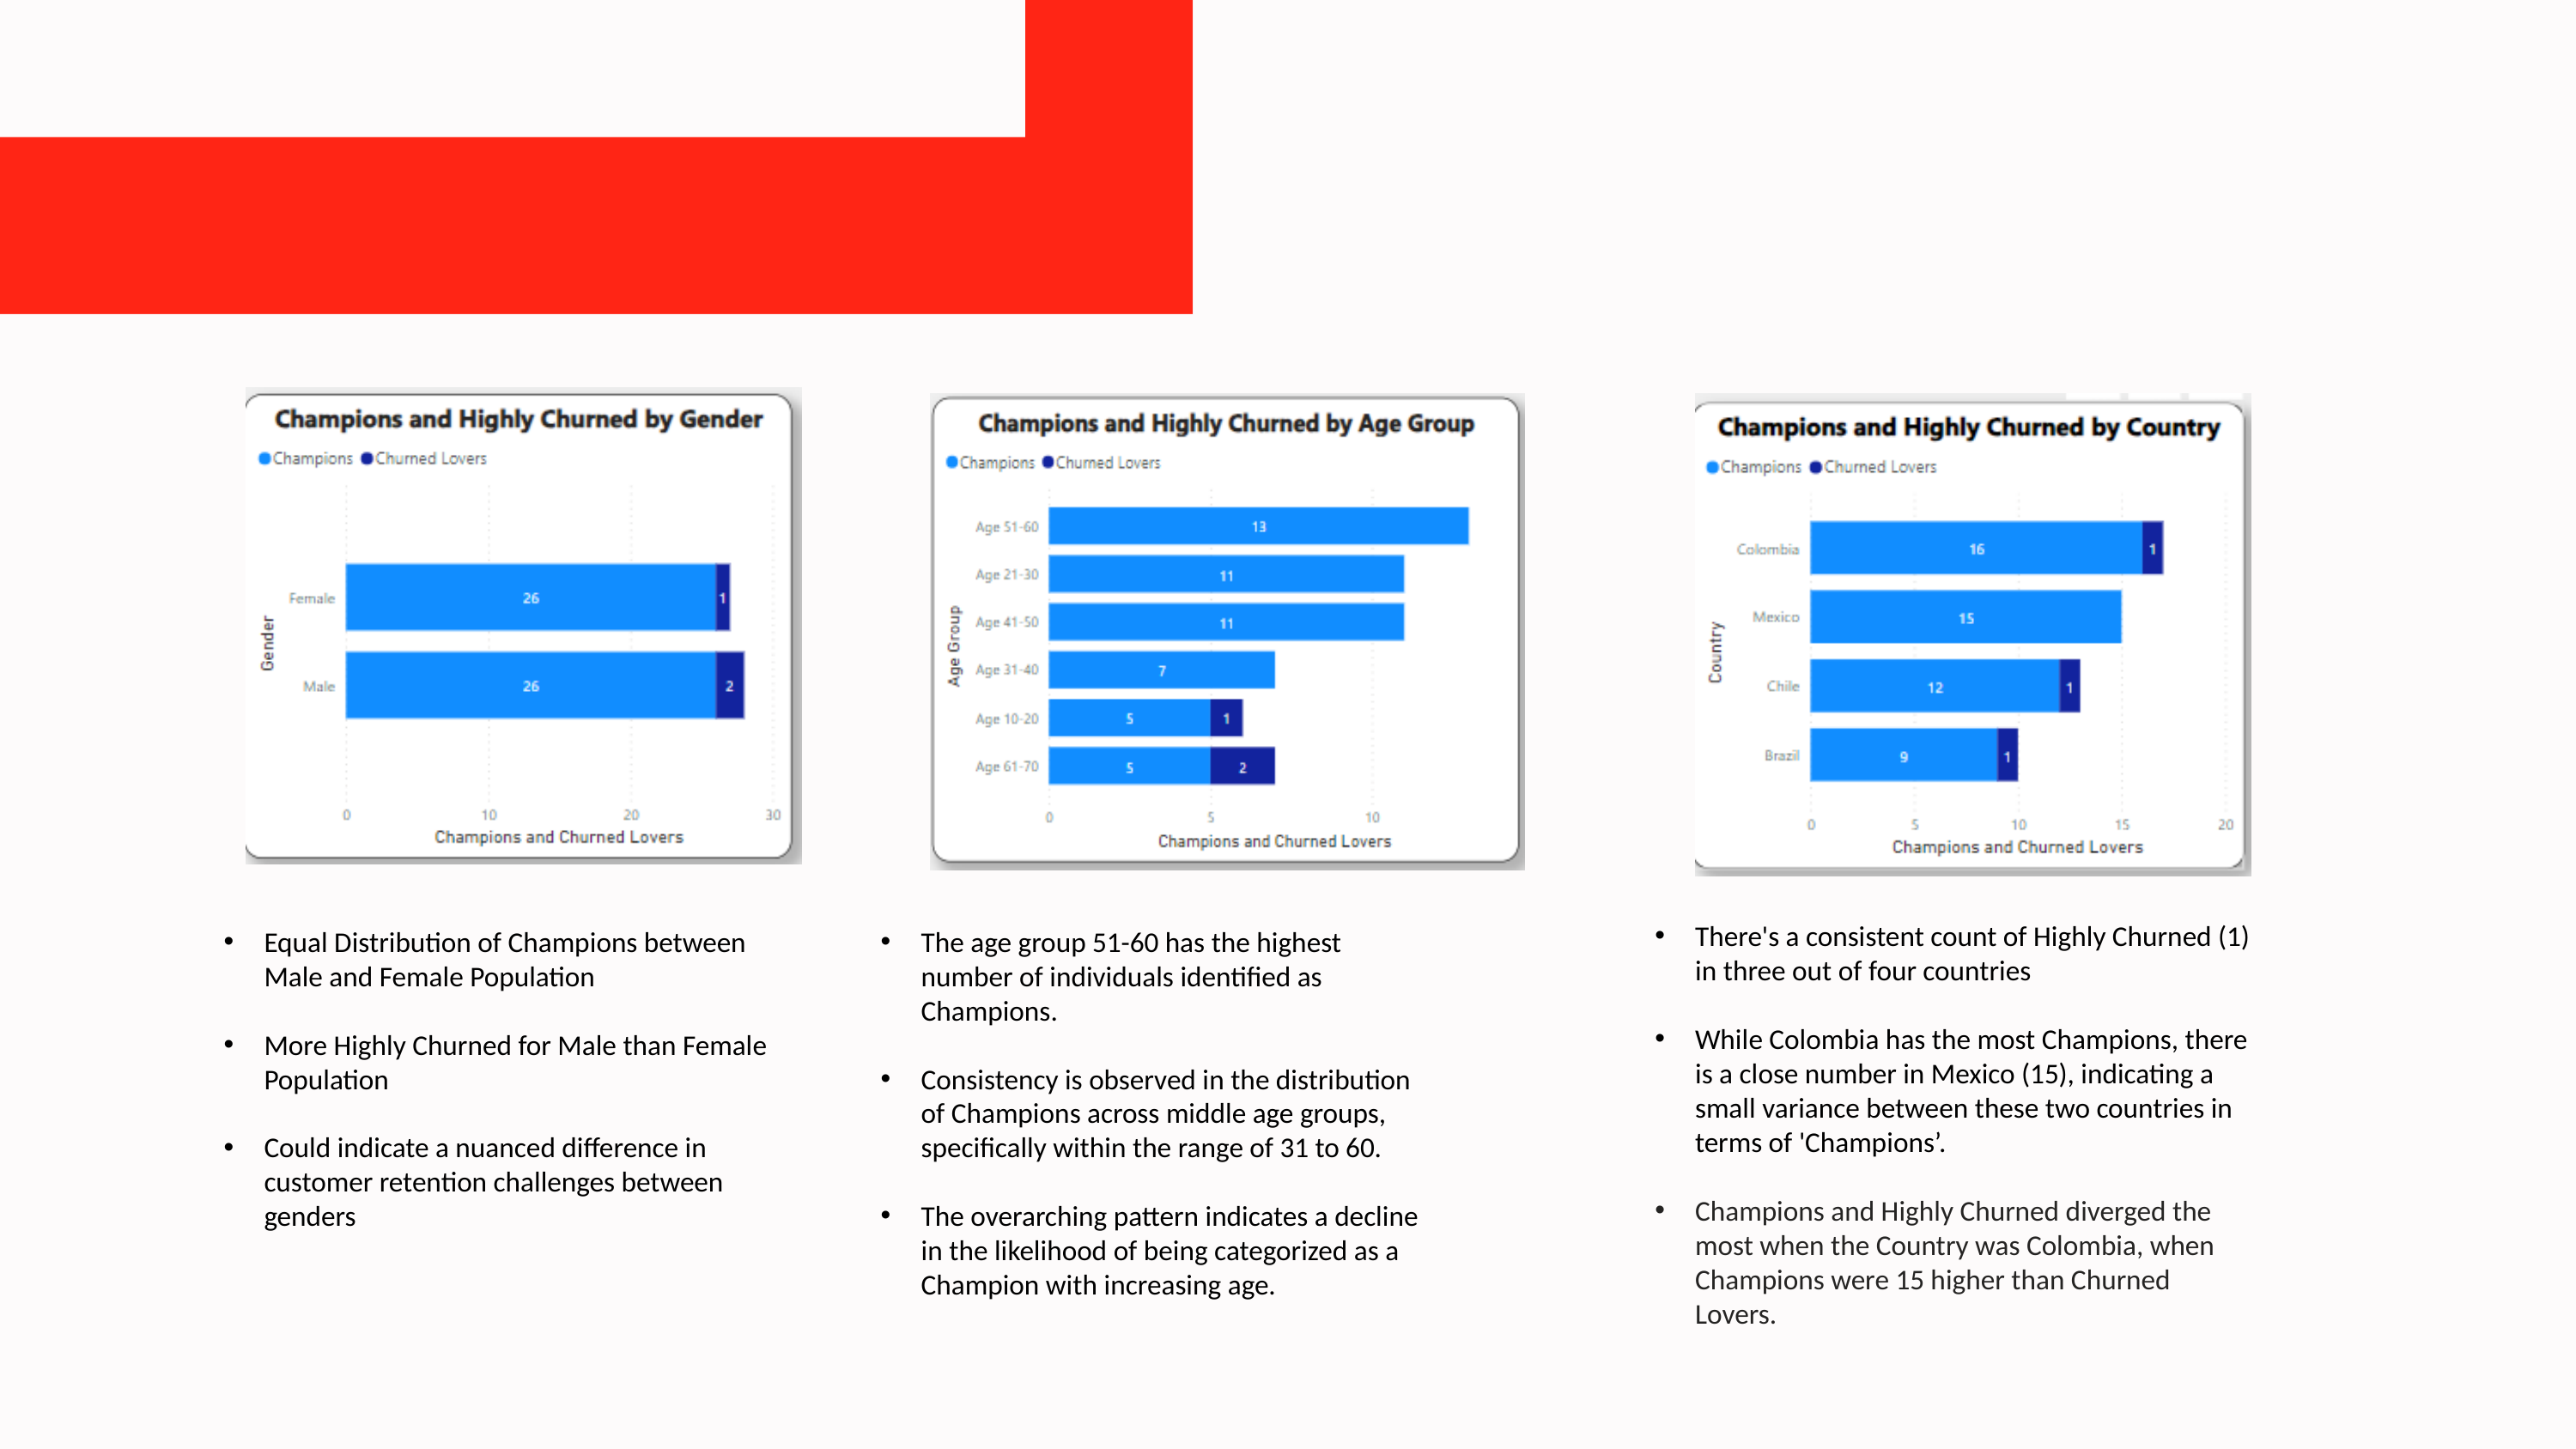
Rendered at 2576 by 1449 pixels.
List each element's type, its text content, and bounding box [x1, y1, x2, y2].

text_box [0, 0, 1194, 314]
text_box Equal Distribution of Champions between Male and Female Population More Highly Churned for Male than Female Population Could indicate a nuanced difference in customer retention challenges between genders [210, 917, 796, 1239]
text_box There's a consistent count of Highly Churned (1) in three out of four countries While Colombia has the most Champions, there is a close number in Mexico (15), indicating a small variance between these two countries in terms of 'Champions’. Champions and Highly Churned diverged the most when the Country was Colombia, when Champions were 15 higher than Churned Lovers. [1642, 912, 2265, 1336]
picture [246, 387, 802, 864]
picture [1695, 393, 2252, 877]
text_box The age group 51-60 has the highest number of individuals identified as Champions. Consistency is observed in the distribution of Champions across middle age groups, specifically within the range of 31 to 60. The overarching pattern indicates a decline in the likelihood of being categorized as a Champion with increasing age. [867, 917, 1453, 1337]
picture [930, 393, 1525, 870]
